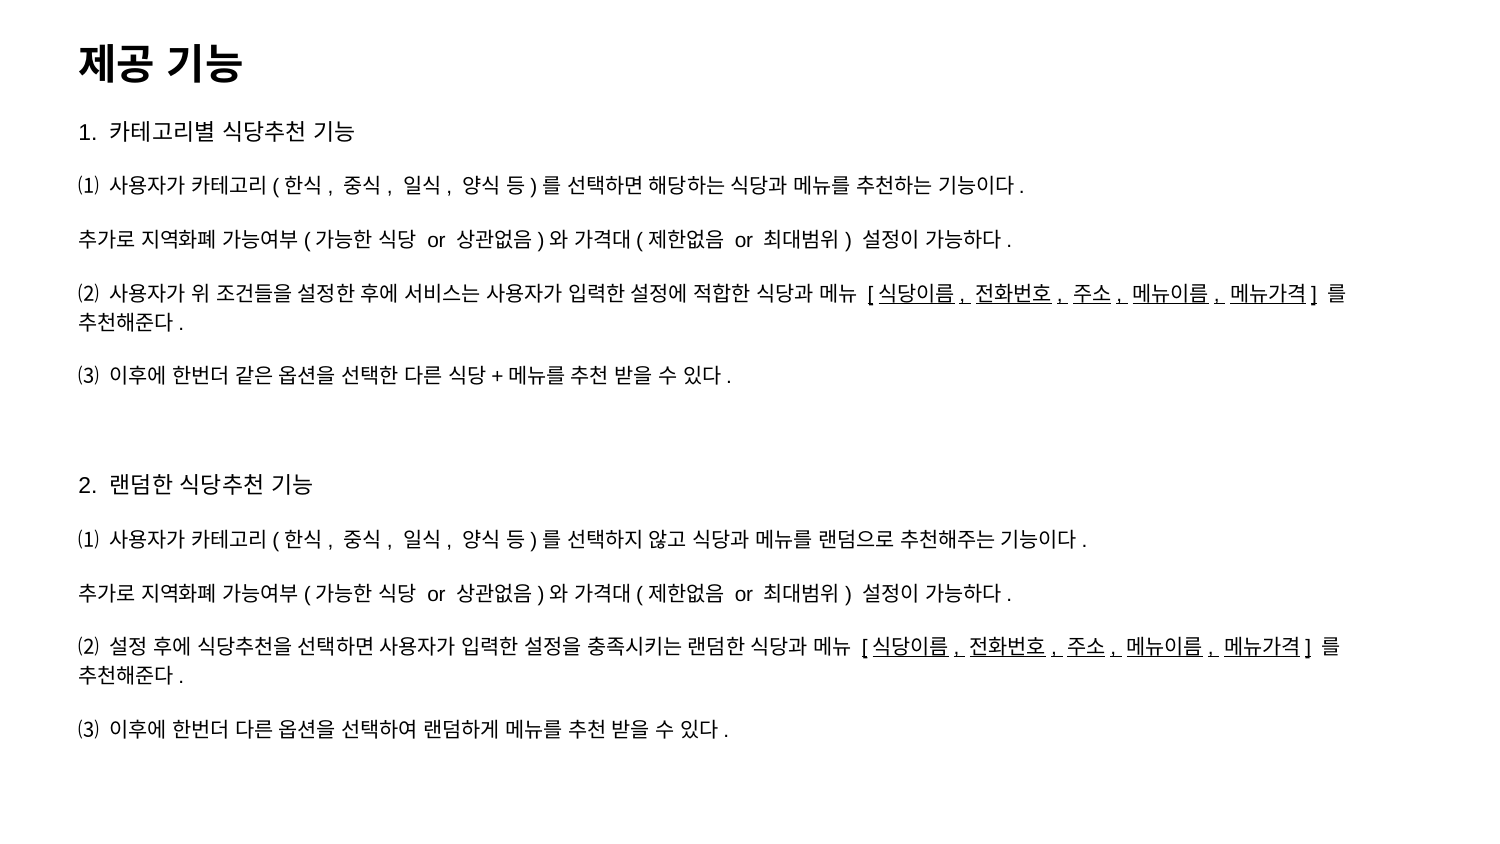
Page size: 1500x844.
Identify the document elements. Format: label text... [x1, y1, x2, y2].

text_box 제공 기능 1. 카테고리별 식당추천 기능 ⑴ 사용자가 카테고리(한식, 중식, 일식, 양식 등)를 선택하면 해당하는 식당과 메뉴를 추천하는 기능이다. 추가로 지역화폐 가능여부(가능한 식당 or 상관없음)와 가격대(제한없음 or 최대범위) 설정이 가능하다. ⑵ 사용자가 위 조건들을 설정한 후에 서비스는 사용자가 입력한 설정에 적합한 식당과 메뉴 [식당이름, 전화번호, 주소, 메뉴이름, 메뉴가격] 를 추천해준다. ⑶ 이후에 한번더 같은 옵션을 선택한 다른 식당+메뉴를 추천 받을 수 있다. 2. 랜덤한 식당추천 기능 ⑴ 사용자가 카테고리(한식, 중식, 일식, 양식 등)를 선택하지 않고 식당과 메뉴를 랜덤으로 추천해주는 기능이다. 추가로 지역화폐 가능여부(가능한 식당 or 상관없음)와 가격대(제한없음 or 최대범위) 설정이 가능하다. ⑵ 설정 후에 식당추천을 선택하면 사용자가 입력한 설정을 충족시키는 랜덤한 식당과 메뉴 [식당이름, 전화번호, 주소, 메뉴이름, 메뉴가격] 를 추천해준다. ⑶ 이후에 한번더 다른 옵션을 선택하여 랜덤하게 메뉴를 추천 받을 수 있다. [63, 15, 1375, 793]
